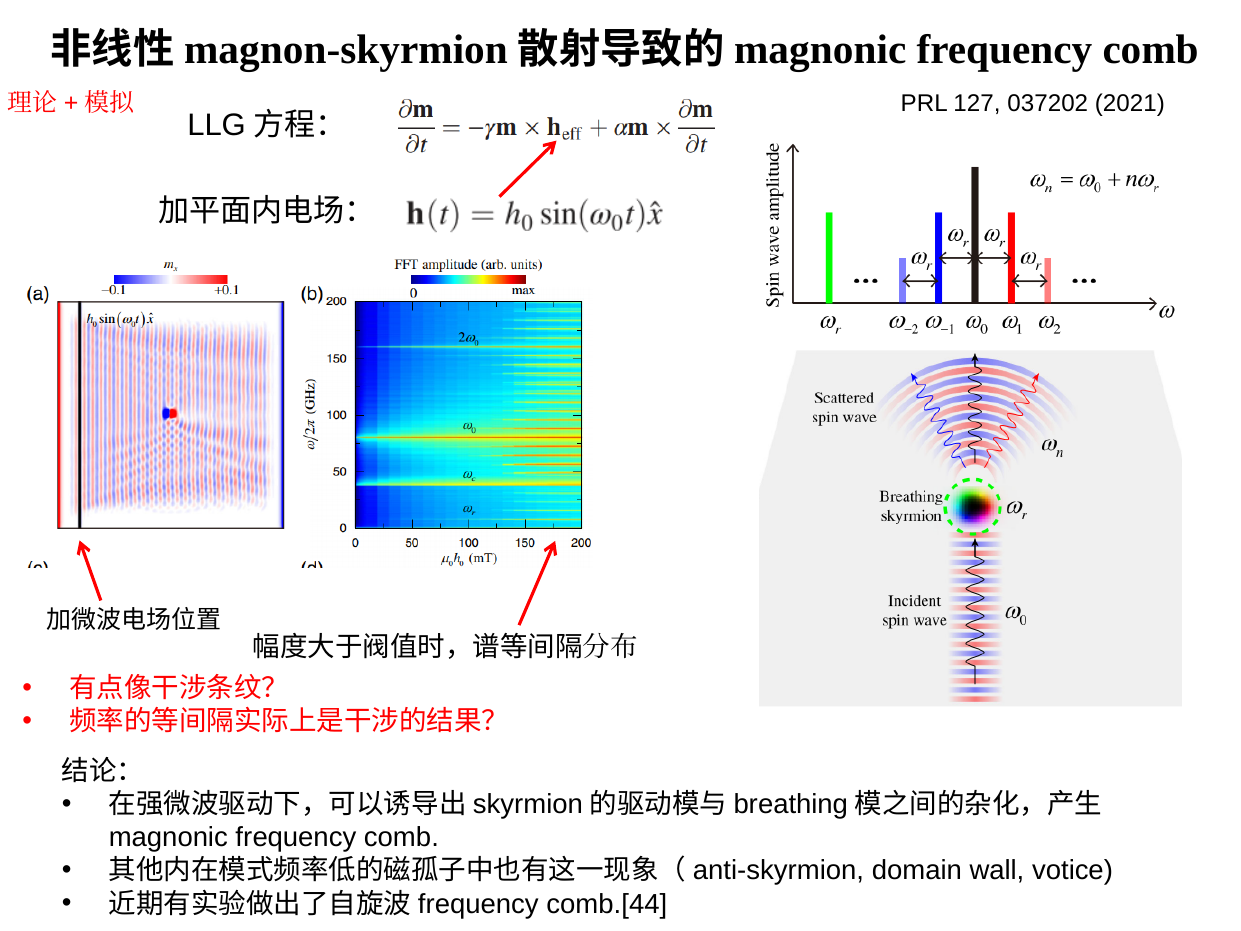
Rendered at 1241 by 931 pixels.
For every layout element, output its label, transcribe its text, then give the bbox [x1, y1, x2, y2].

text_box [79, 540, 102, 601]
text_box 有点像干涉条纹？ 频率的等间隔实际上是干涉的结果？ [7, 662, 528, 744]
text_box 结论： 在强微波驱动下，可以诱导出skyrmion的驱动模与breathing模之间的杂化，产生magnonic frequency comb. 其他内在模式频率低的磁孤子中也有这一现象（anti-skyrmion, domain wall, votice) 近期有实验做出了自旋波frequency comb.[44] [47, 745, 1182, 926]
text_box 幅度大于阀值时，谱等间隔分布 [237, 621, 653, 670]
text_box PRL 127, 037202 (2021) [885, 79, 1232, 124]
text_box 理论+模拟 [0, 79, 149, 125]
picture [390, 92, 719, 159]
text_box LLG方程： [172, 96, 361, 149]
text_box 非线性magnon-skyrmion散射导致的magnonic frequency comb [35, 14, 1214, 80]
picture [759, 134, 1182, 709]
picture [404, 196, 670, 236]
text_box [518, 540, 556, 626]
text_box 加平面内电场： [143, 182, 391, 235]
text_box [499, 140, 557, 197]
picture [20, 256, 594, 568]
text_box 加微波电场位置 [31, 595, 237, 641]
